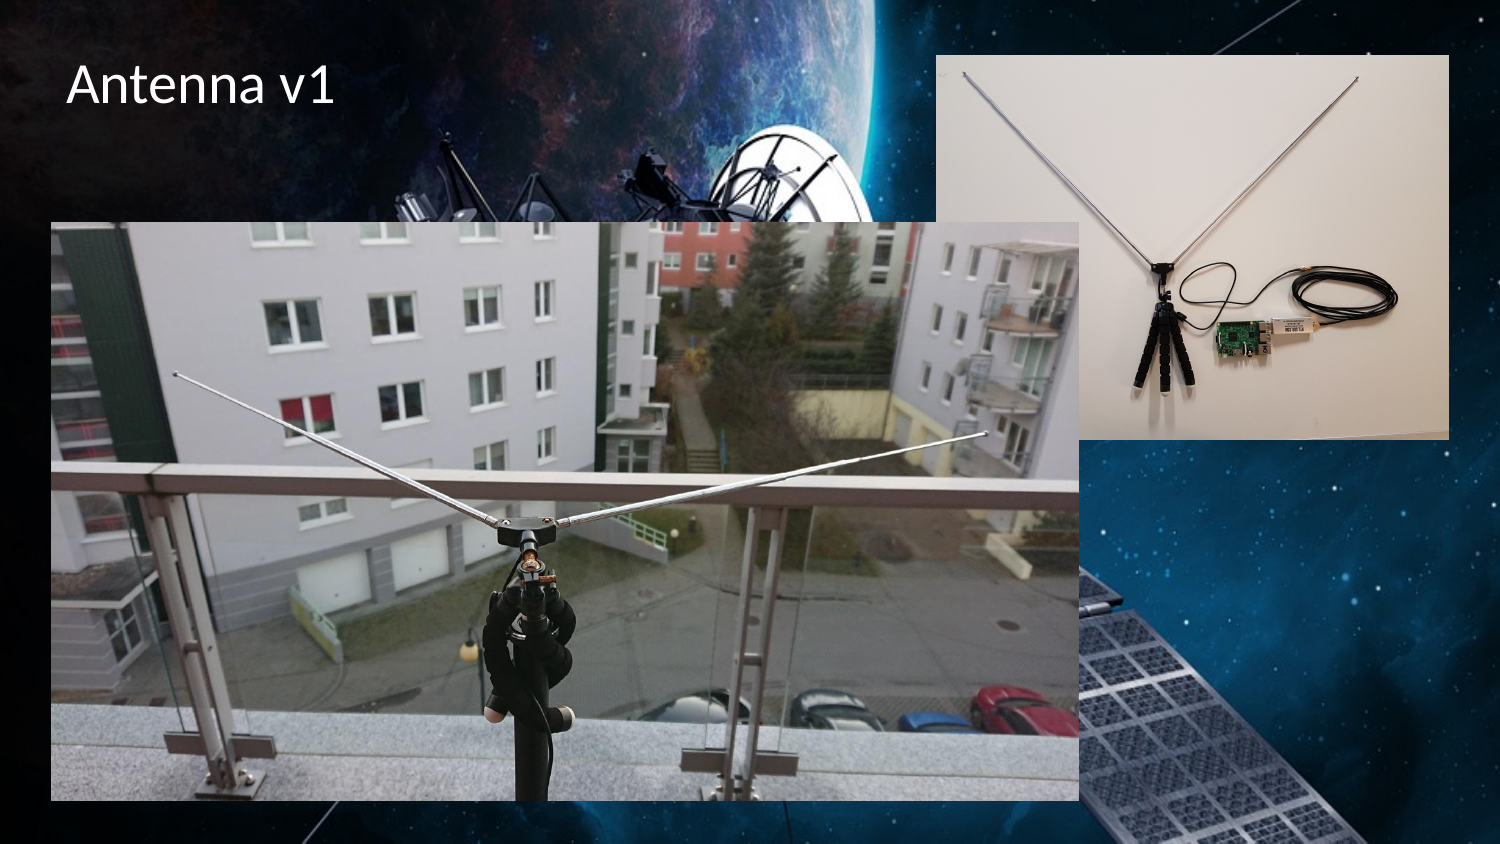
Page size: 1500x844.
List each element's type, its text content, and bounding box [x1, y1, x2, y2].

picture [883, 147, 893, 154]
picture [0, 0, 1500, 844]
title Antenna v1 [51, 29, 1449, 124]
